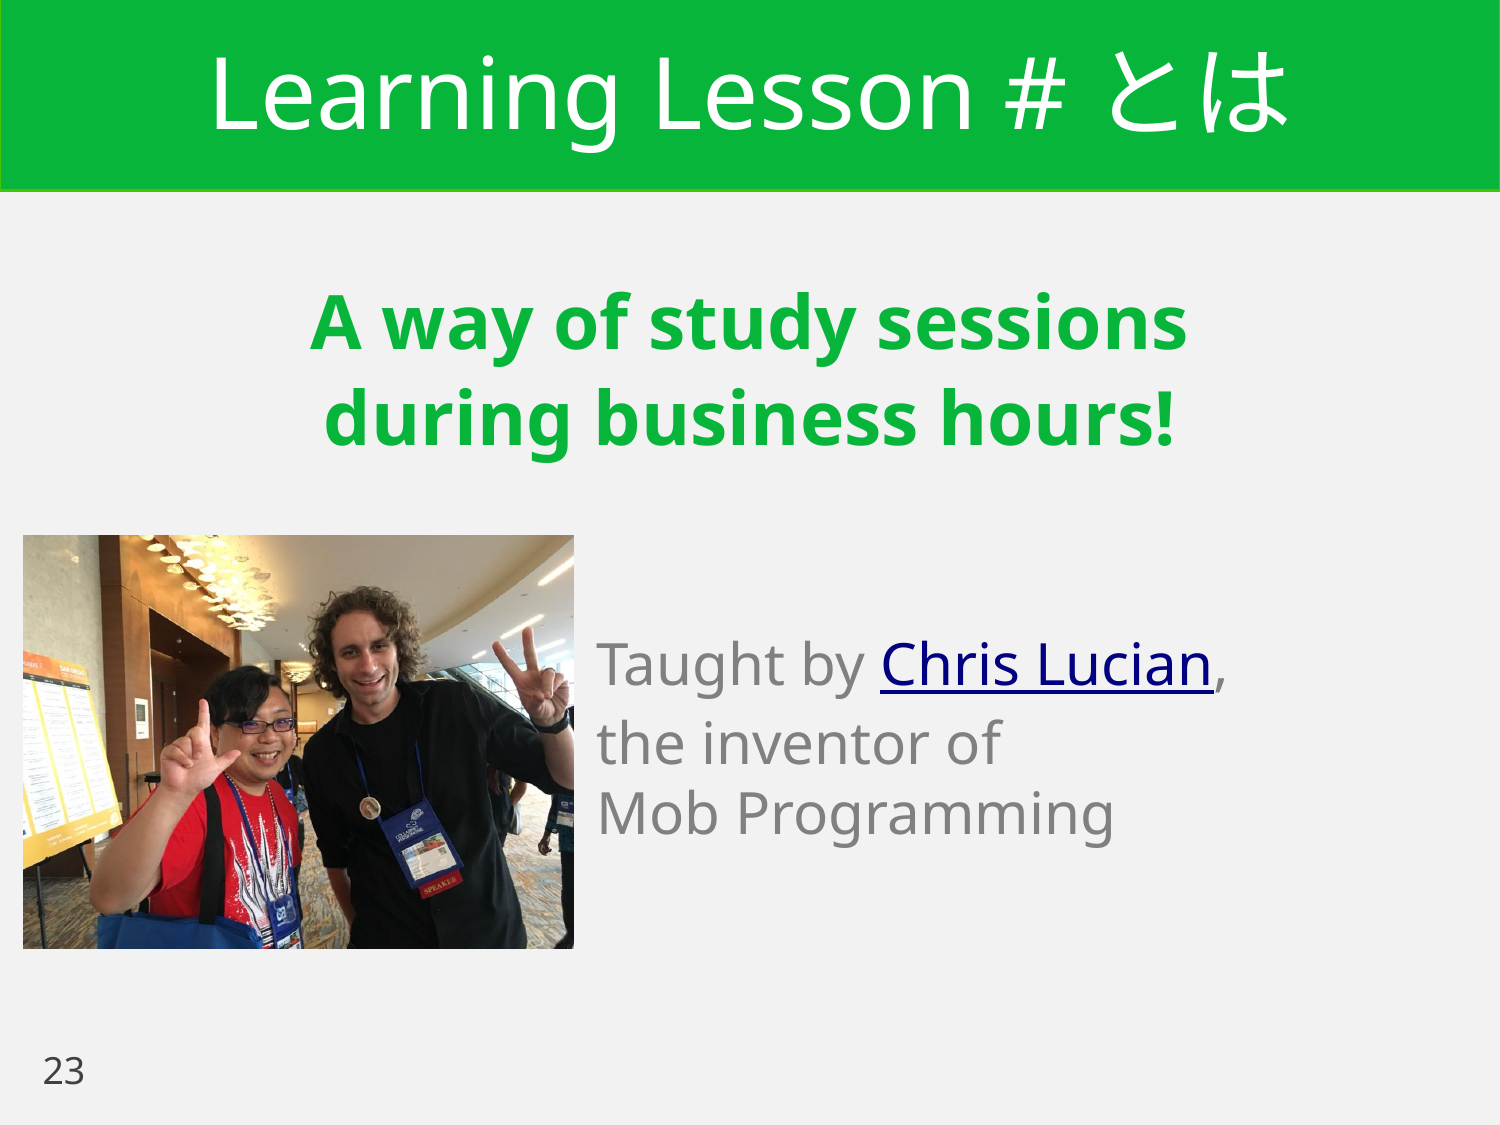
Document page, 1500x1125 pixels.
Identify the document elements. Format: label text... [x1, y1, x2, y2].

title Learning Lesson #とは [0, 53, 1500, 140]
list A way of study sessions during business hours! Taught by Chris Lucian, the inventor of Mob Programming [103, 277, 1397, 1000]
slide_number 23 [27, 1042, 146, 1102]
picture [23, 535, 574, 949]
